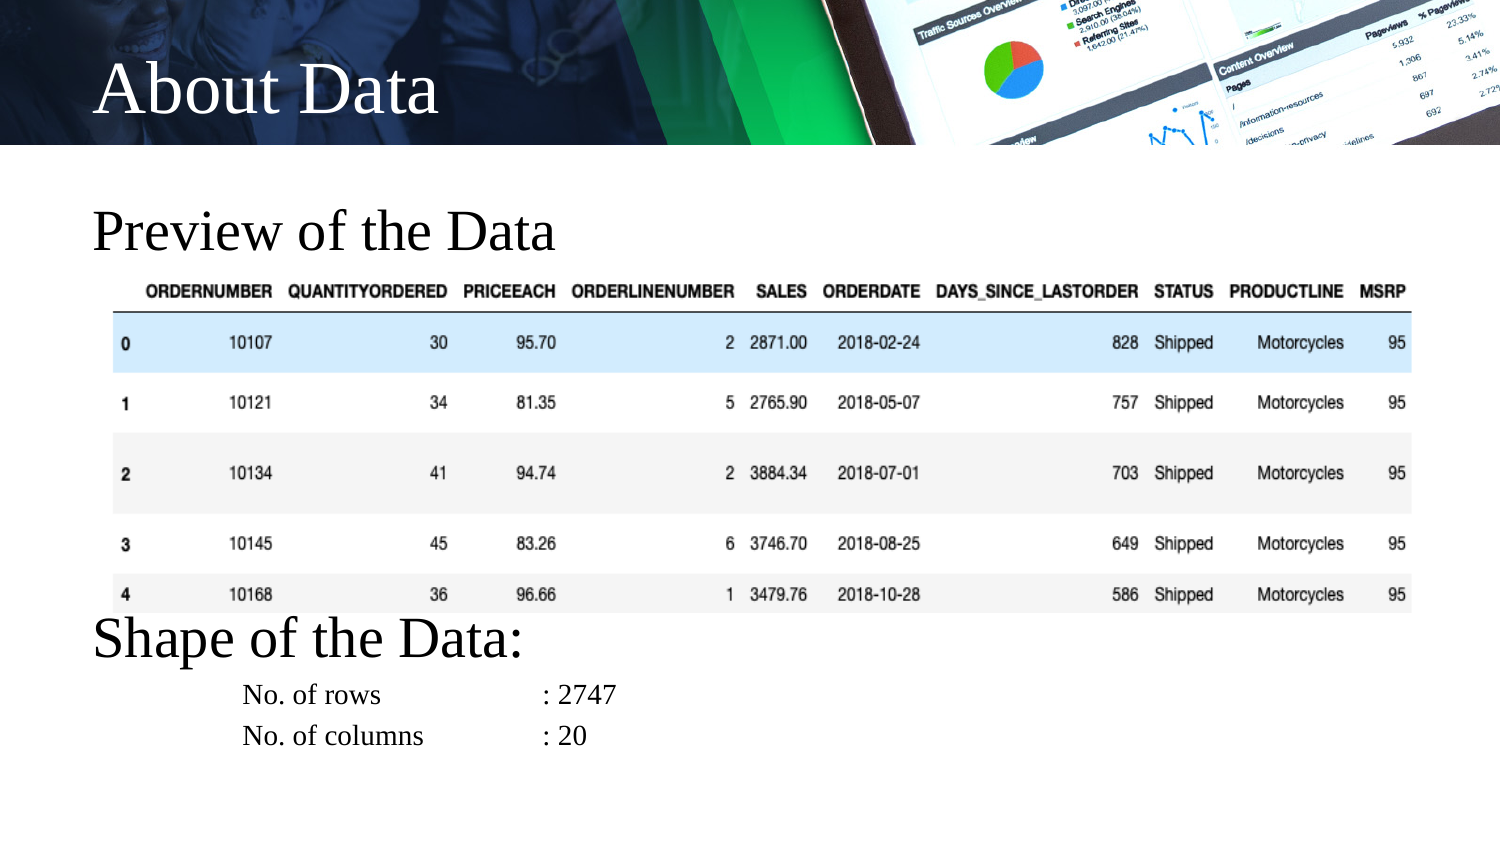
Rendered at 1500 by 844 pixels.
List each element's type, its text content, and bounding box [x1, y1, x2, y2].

picture [0, 0, 1500, 844]
title About Data [77, 21, 1433, 147]
list Preview of the Data Shape of the Data: No. of rows : 2747 No. of columns : 20 [77, 184, 1431, 789]
